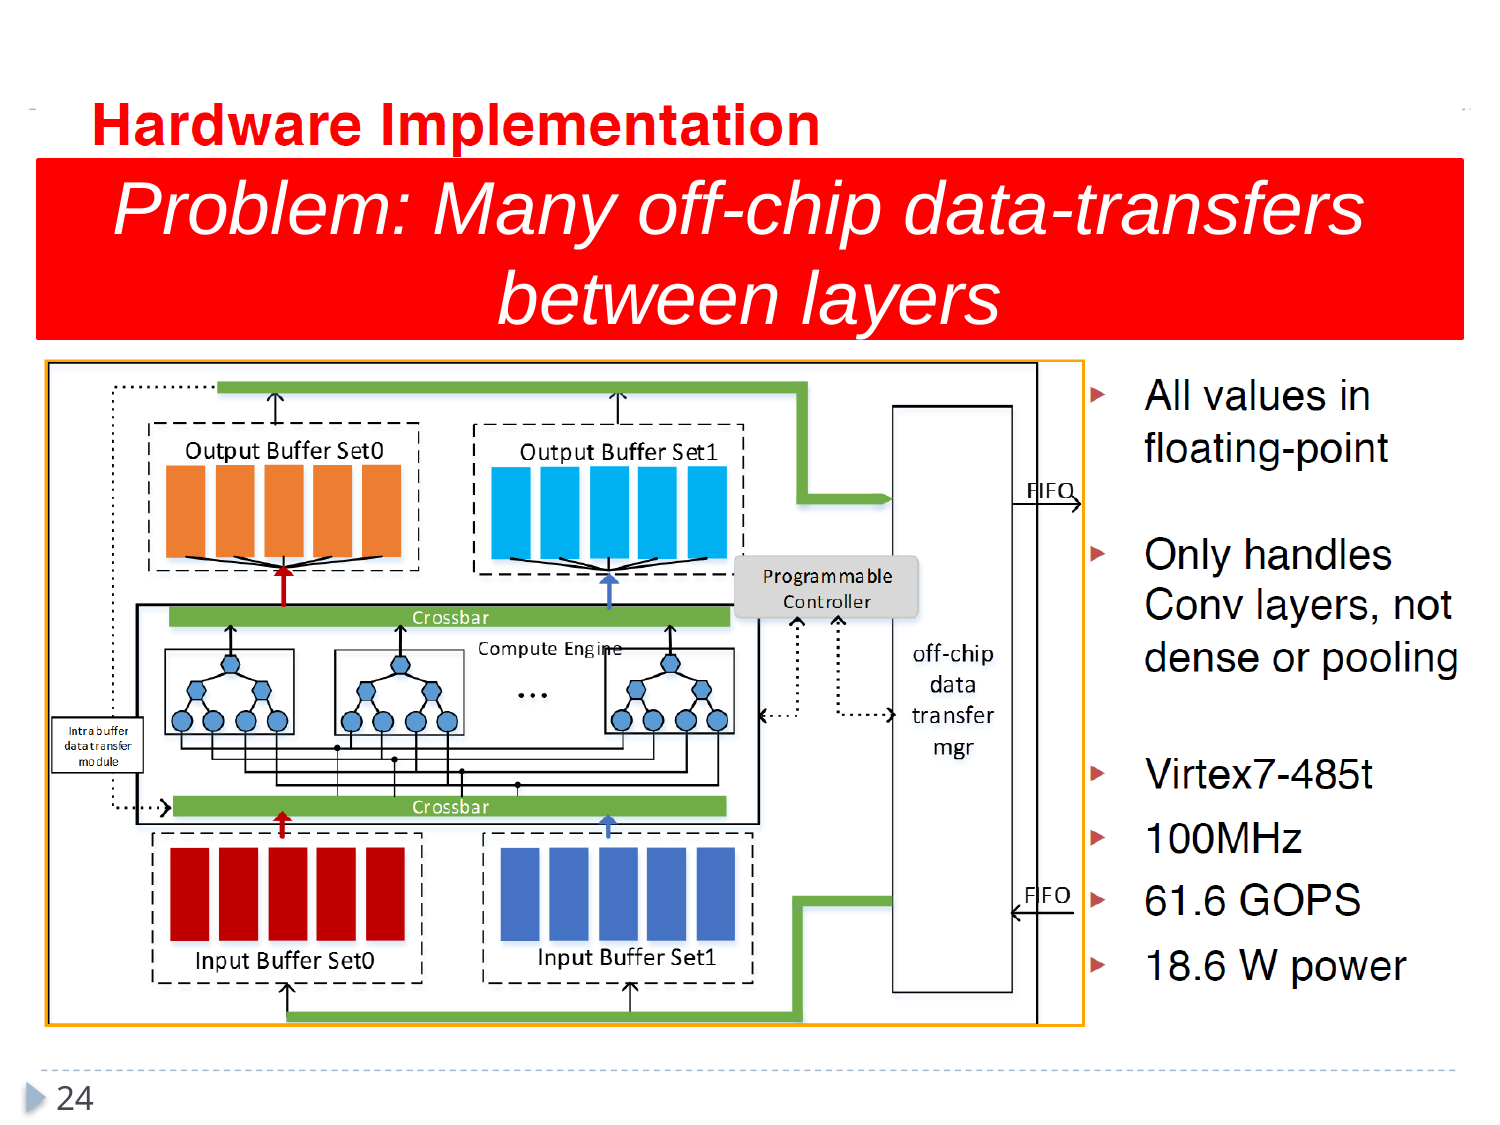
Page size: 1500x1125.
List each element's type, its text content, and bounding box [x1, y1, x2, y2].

slide_number 24 [41, 1069, 367, 1117]
picture [37, 90, 1463, 1035]
